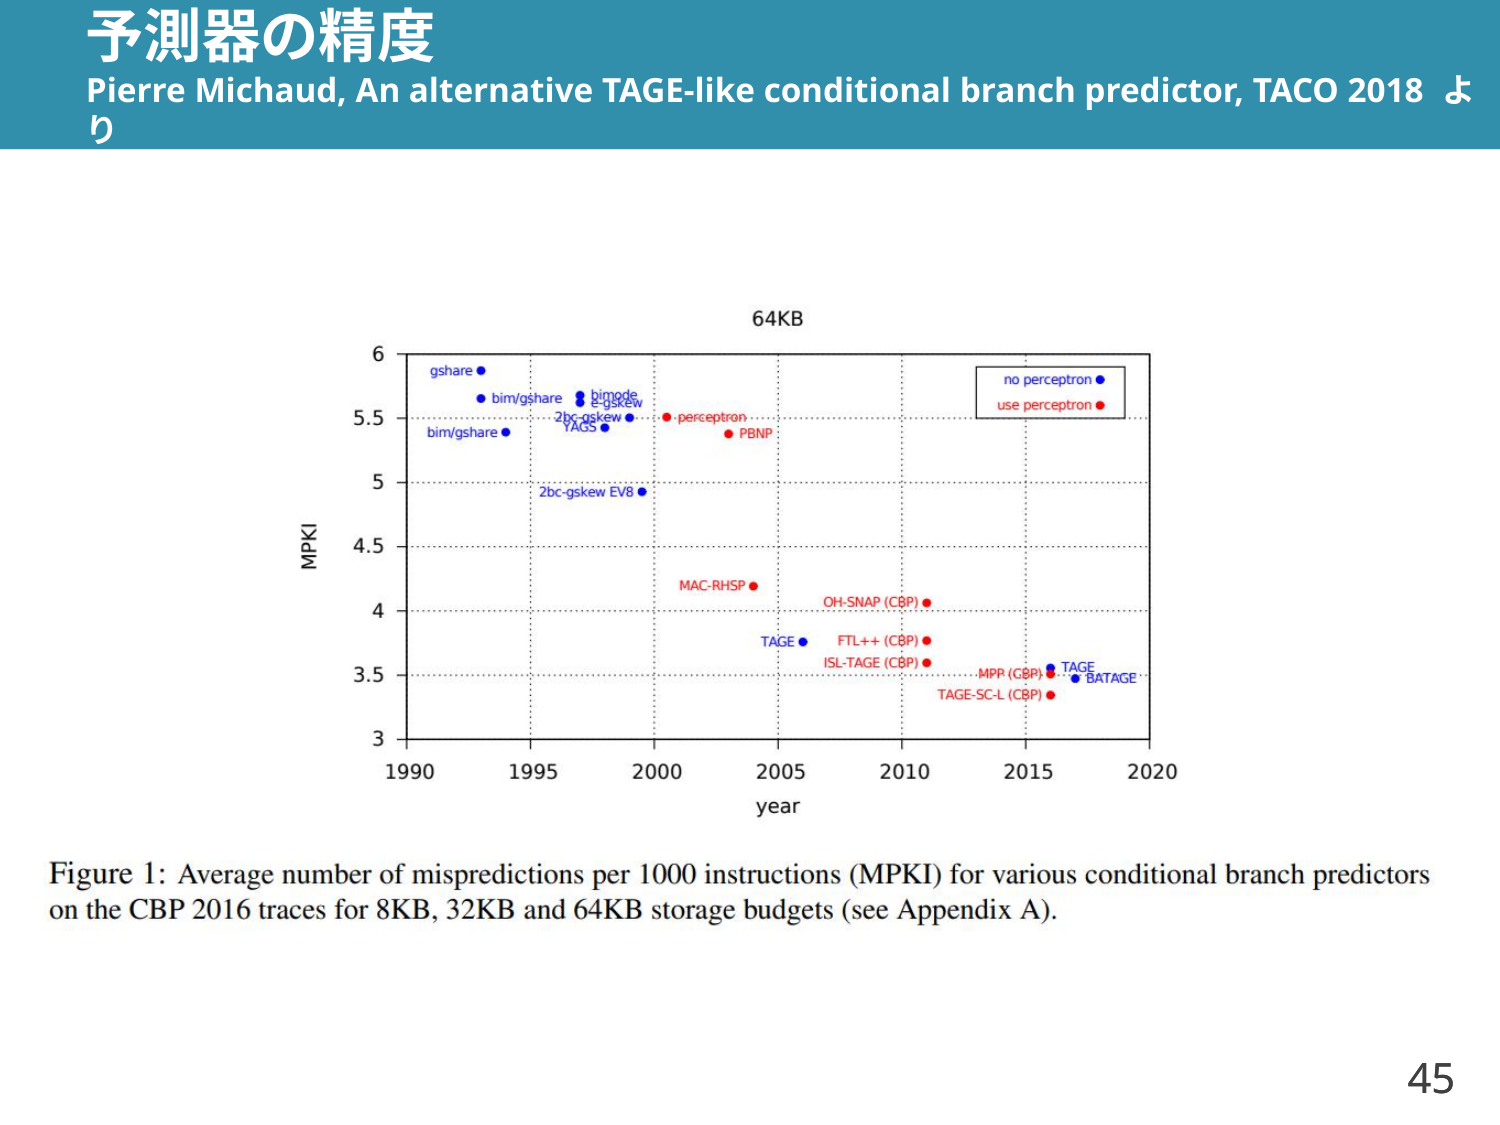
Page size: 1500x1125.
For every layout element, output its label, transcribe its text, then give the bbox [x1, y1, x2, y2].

title 予測器の精度 Pierre Michaud, An alternative TAGE-like conditional branch predictor, TACO 2018 より [70, 0, 1500, 150]
picture [26, 296, 1458, 932]
